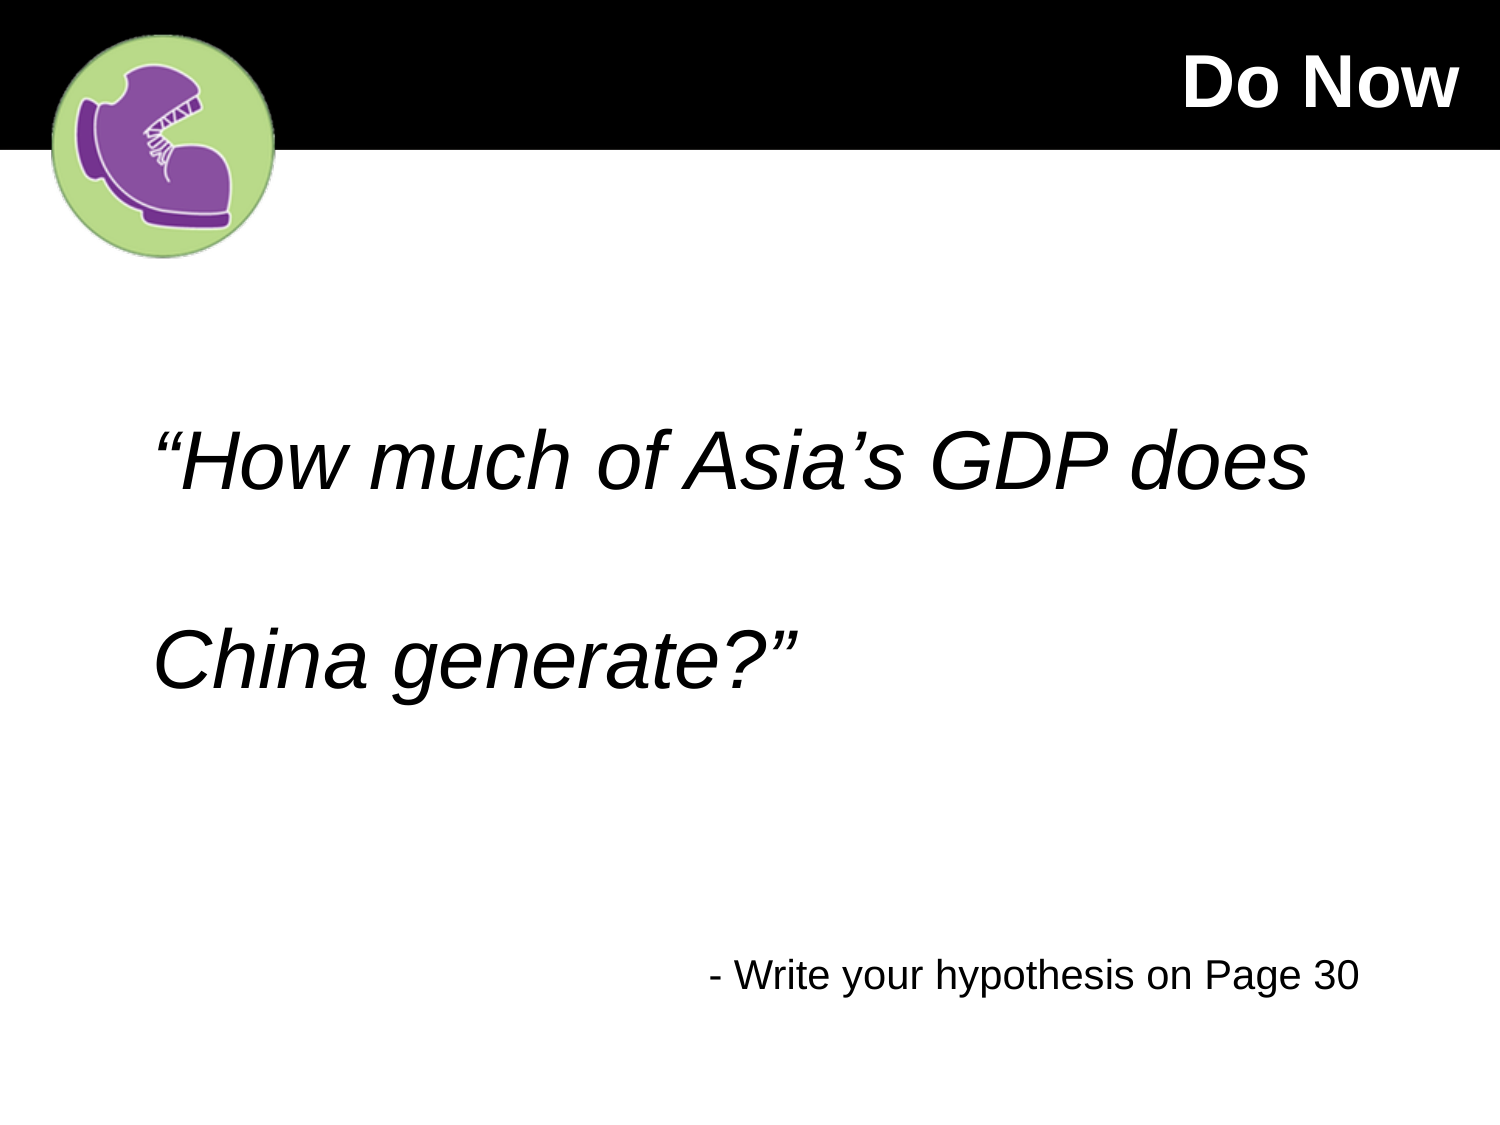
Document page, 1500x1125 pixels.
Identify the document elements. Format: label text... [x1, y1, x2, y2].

text_box “How much of Asia’s GDP does China generate?” - Write your hypothesis on Page 30 [137, 298, 1375, 1005]
text_box Do Now [49, 24, 1475, 163]
picture [47, 31, 280, 263]
